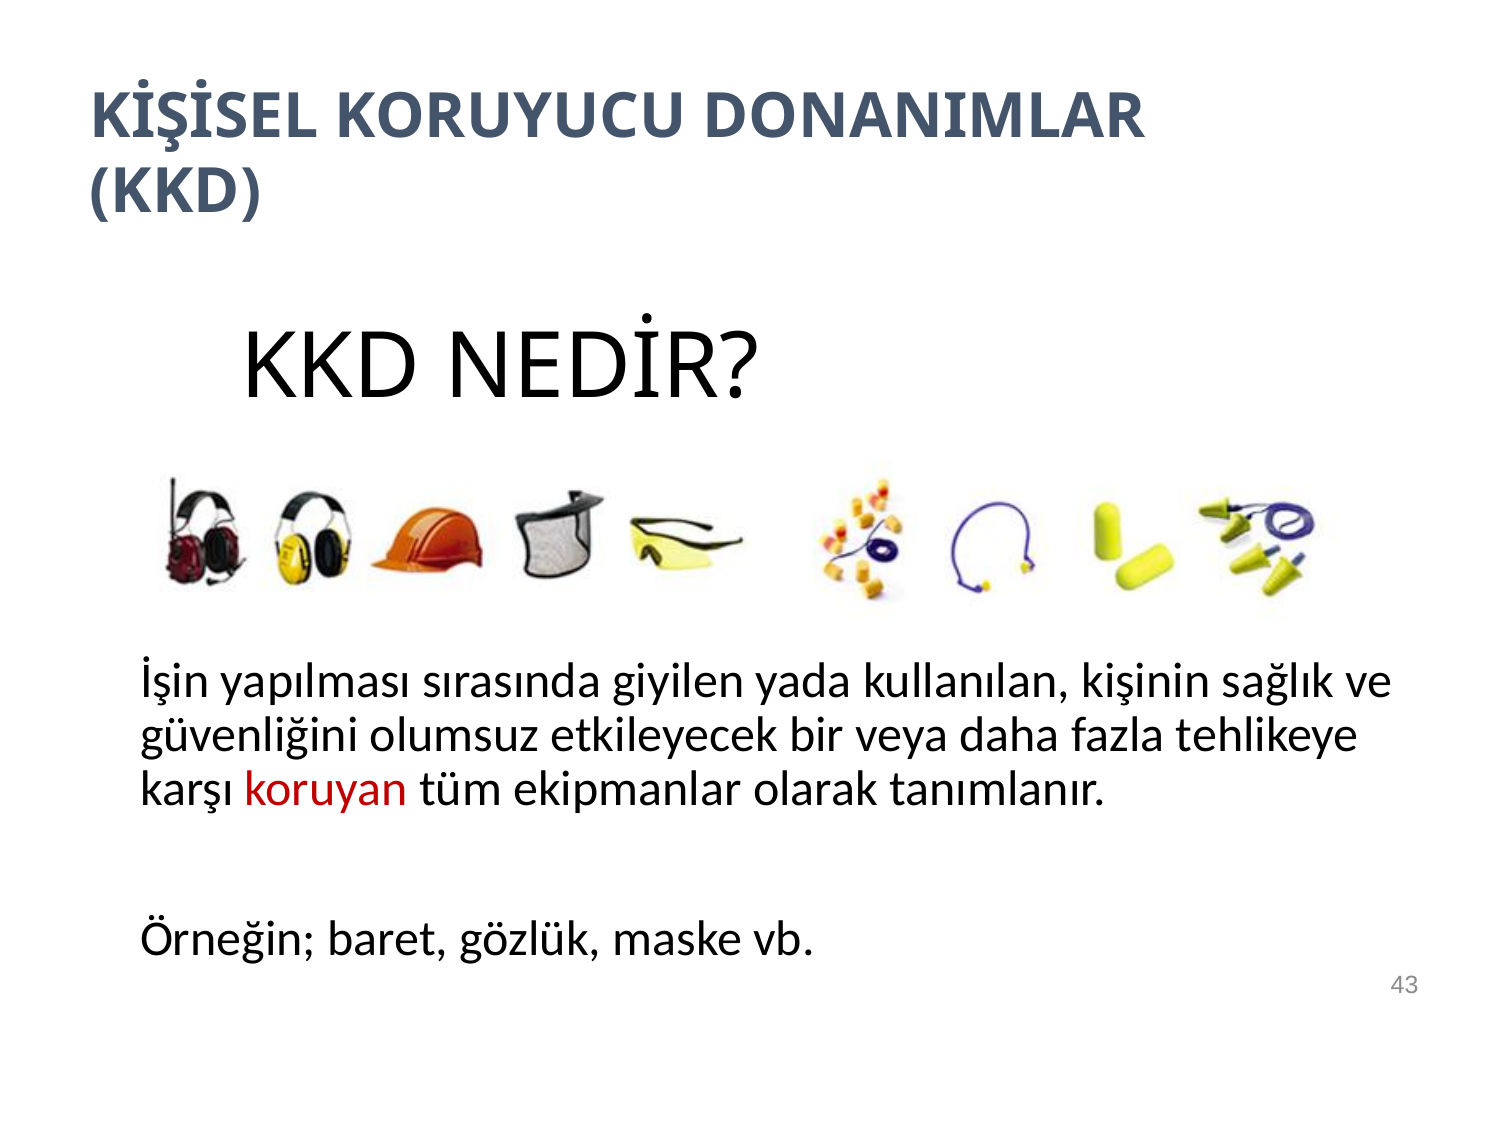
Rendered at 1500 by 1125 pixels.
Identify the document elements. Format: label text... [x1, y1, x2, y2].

title KKD NEDİR? [225, 267, 1450, 468]
list İşin yapılması sırasında giyilen yada kullanılan, kişinin sağlık ve güvenliğini olumsuz etkileyecek bir veya daha fazla tehlikeye karşı koruyan tüm ekipmanlar olarak tanımlanır. Örneğin; baret, gözlük, maske vb. [87, 477, 1436, 1125]
text_box Kişisel koruyucu donanımlar (KKD) [75, 45, 1300, 233]
slide_number 43 [1333, 940, 1434, 1026]
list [159, 461, 1353, 622]
